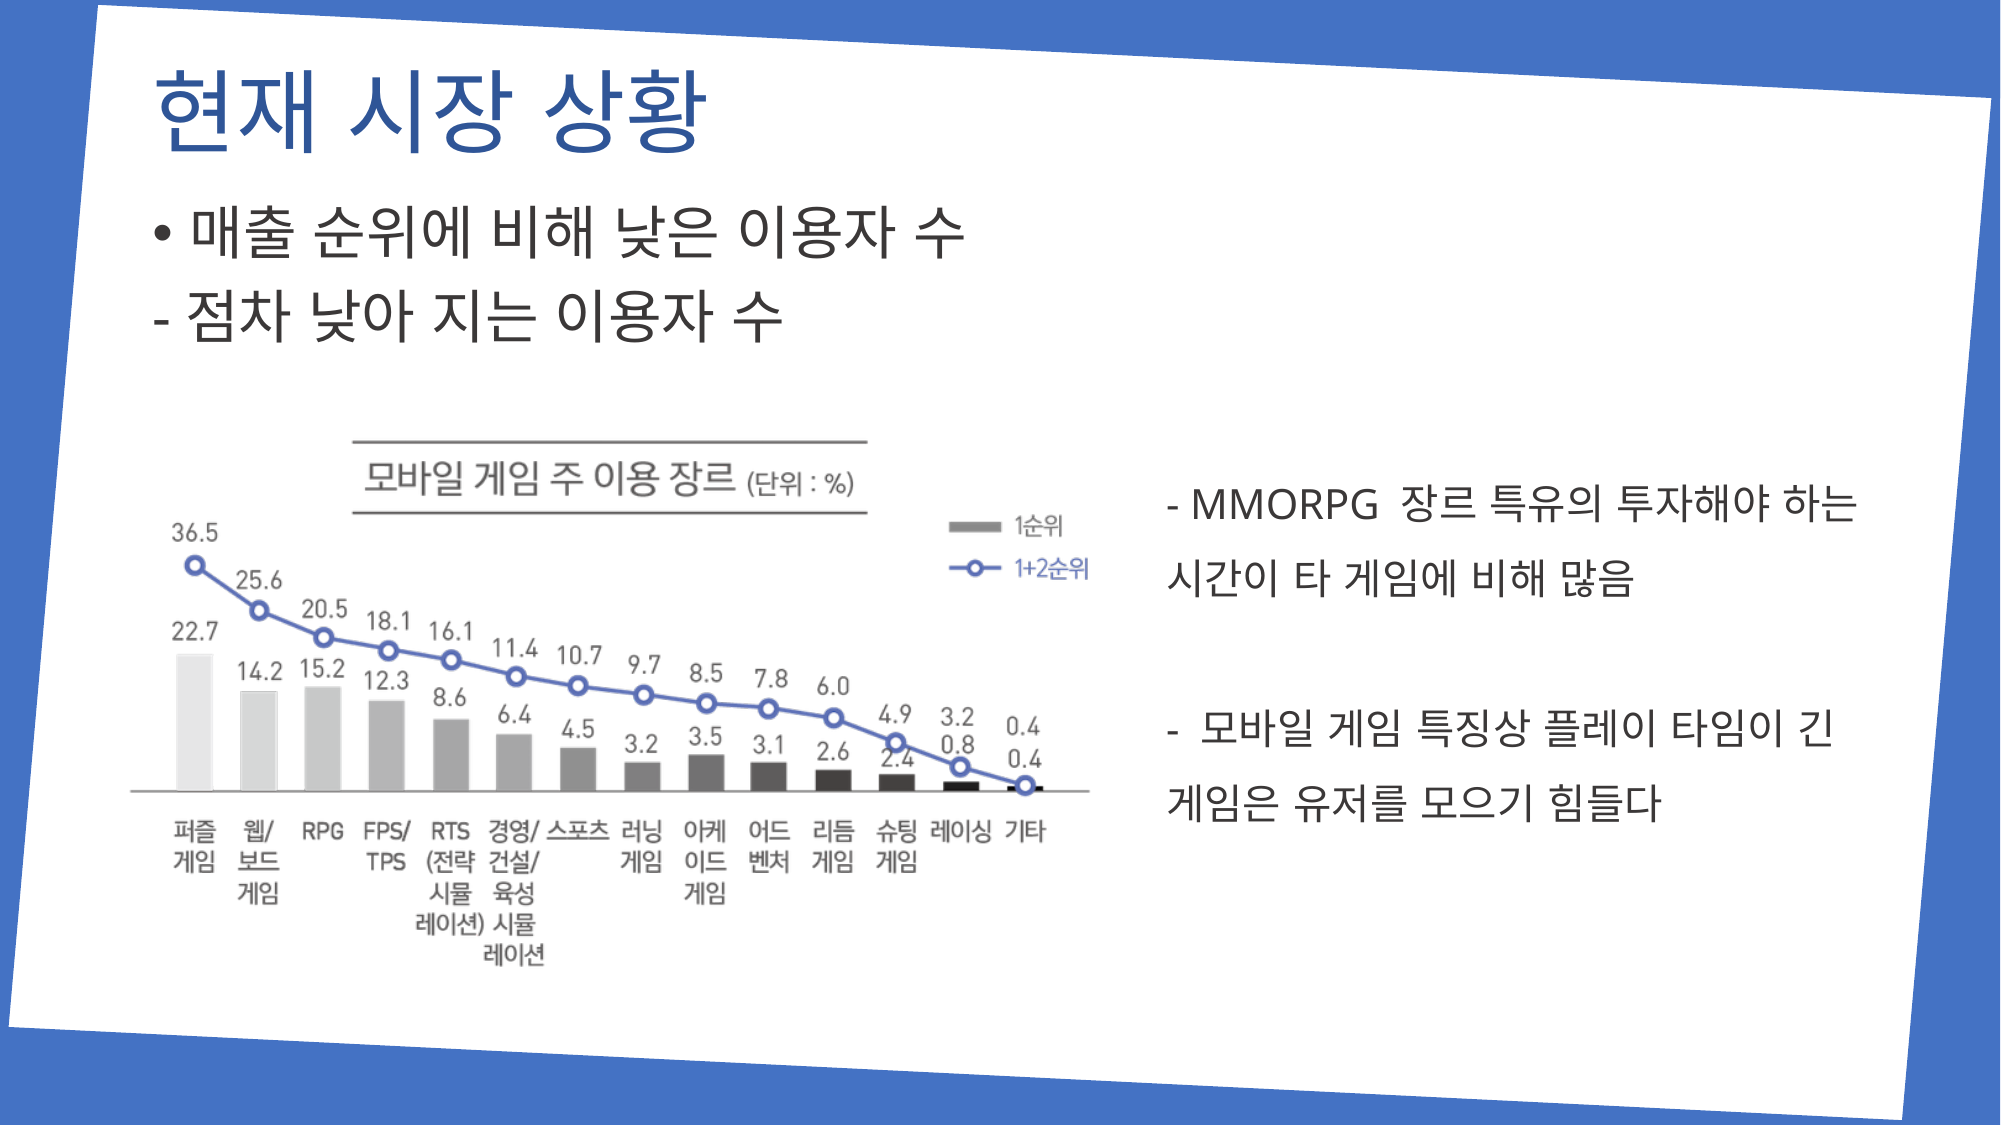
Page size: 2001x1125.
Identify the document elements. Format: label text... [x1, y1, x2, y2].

picture [117, 414, 1105, 978]
text_box - MMORPG 장르 특유의 투자해야 하는 시간이 타 게임에 비해 많음 - 모바일 게임 특징상 플레이 타임이 긴 게임은 유저를 모으기 힘들다 [1151, 445, 1887, 836]
title 현재 시장 상황 [137, 59, 1863, 197]
list 매출 순위에 비해 낮은 이용자 수 -점차 낮아 지는 이용자 수 [137, 197, 1863, 912]
